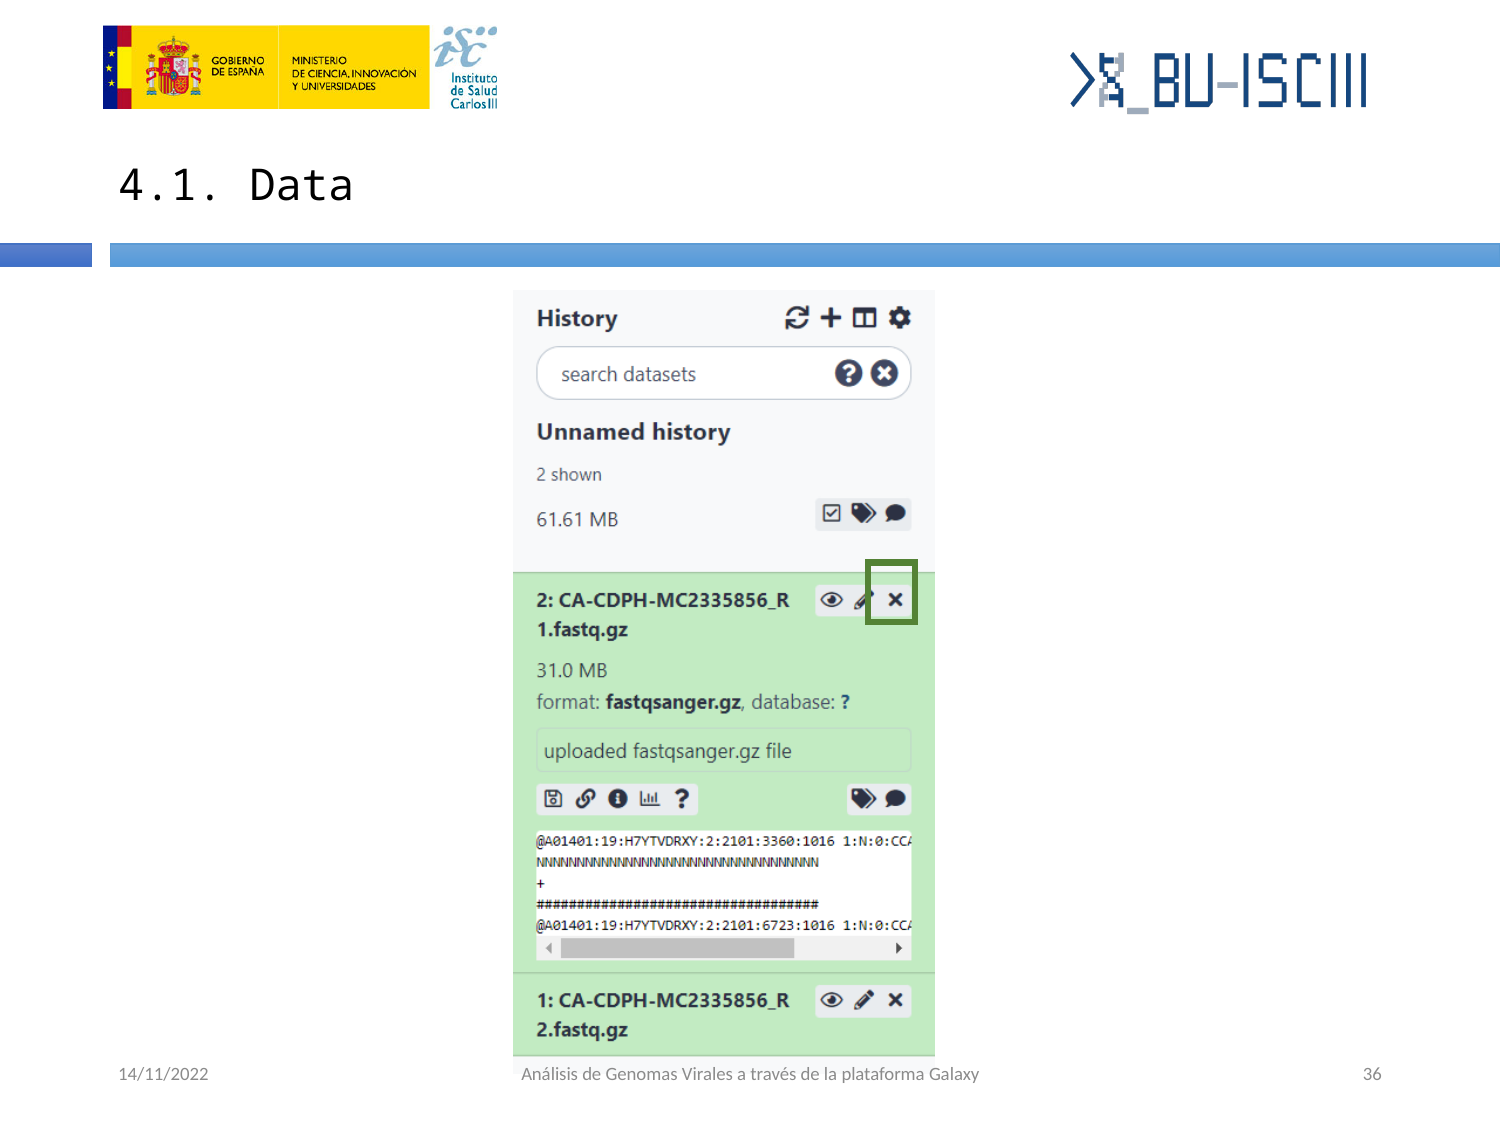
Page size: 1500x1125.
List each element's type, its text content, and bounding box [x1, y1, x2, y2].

slide_number 36 [1059, 1042, 1397, 1103]
text_box 4.1. Data [103, 114, 1397, 257]
footer Análisis de Genomas Virales a través de la plataforma Galaxy [496, 1042, 1004, 1103]
picture [103, 25, 497, 109]
picture [513, 290, 935, 1074]
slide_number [103, 1042, 441, 1103]
picture [1059, 0, 1380, 114]
